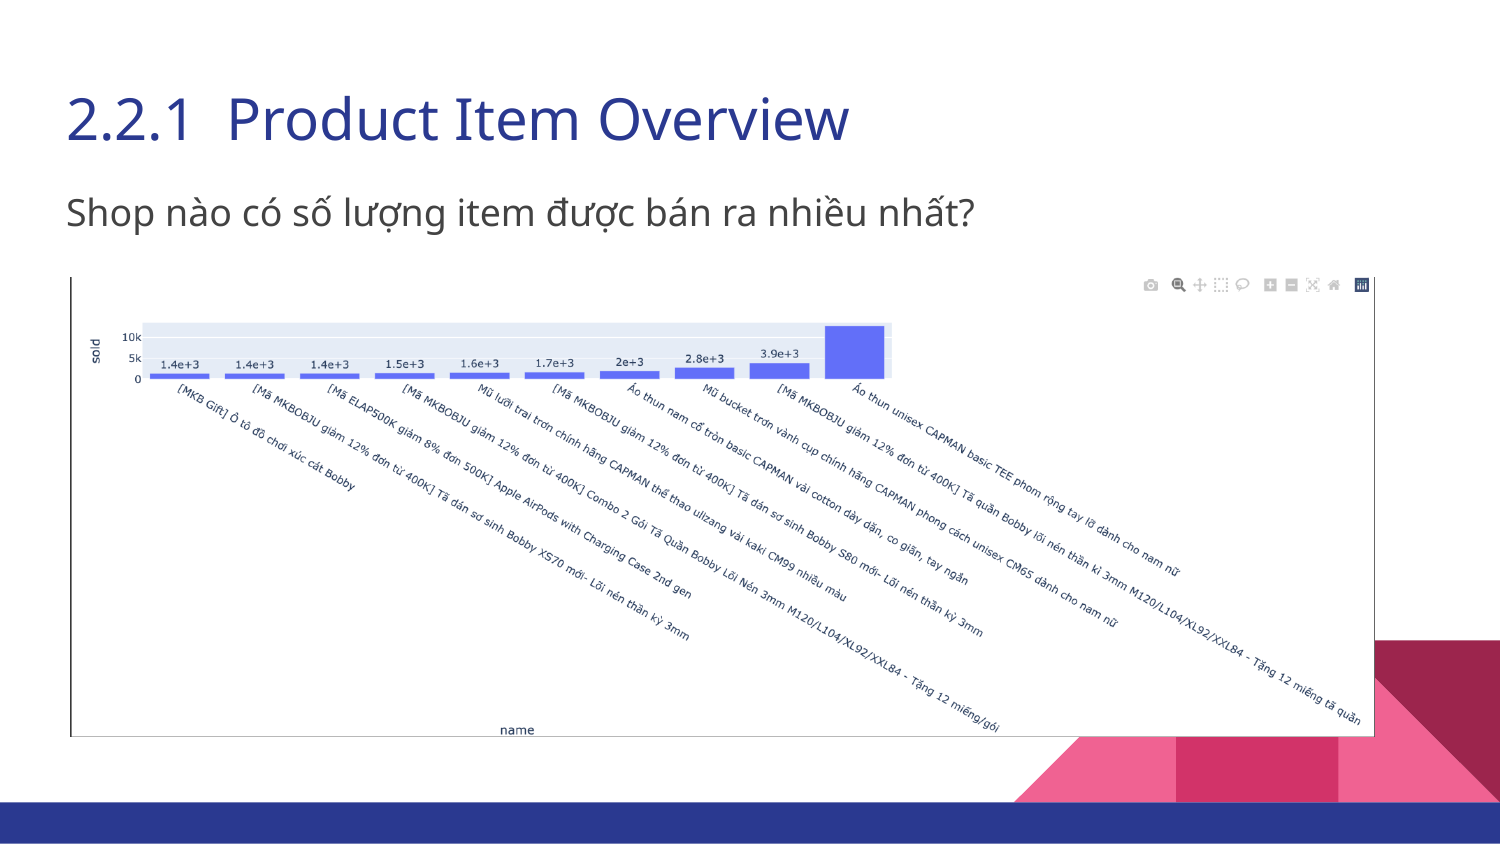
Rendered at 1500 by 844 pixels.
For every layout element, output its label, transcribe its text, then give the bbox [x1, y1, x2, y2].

picture [69, 276, 1375, 737]
text_box Shop nào có số lượng item được bán ra nhiều nhất? [51, 166, 1005, 249]
title 2.2.1 Product Item Overview [51, 67, 1449, 167]
